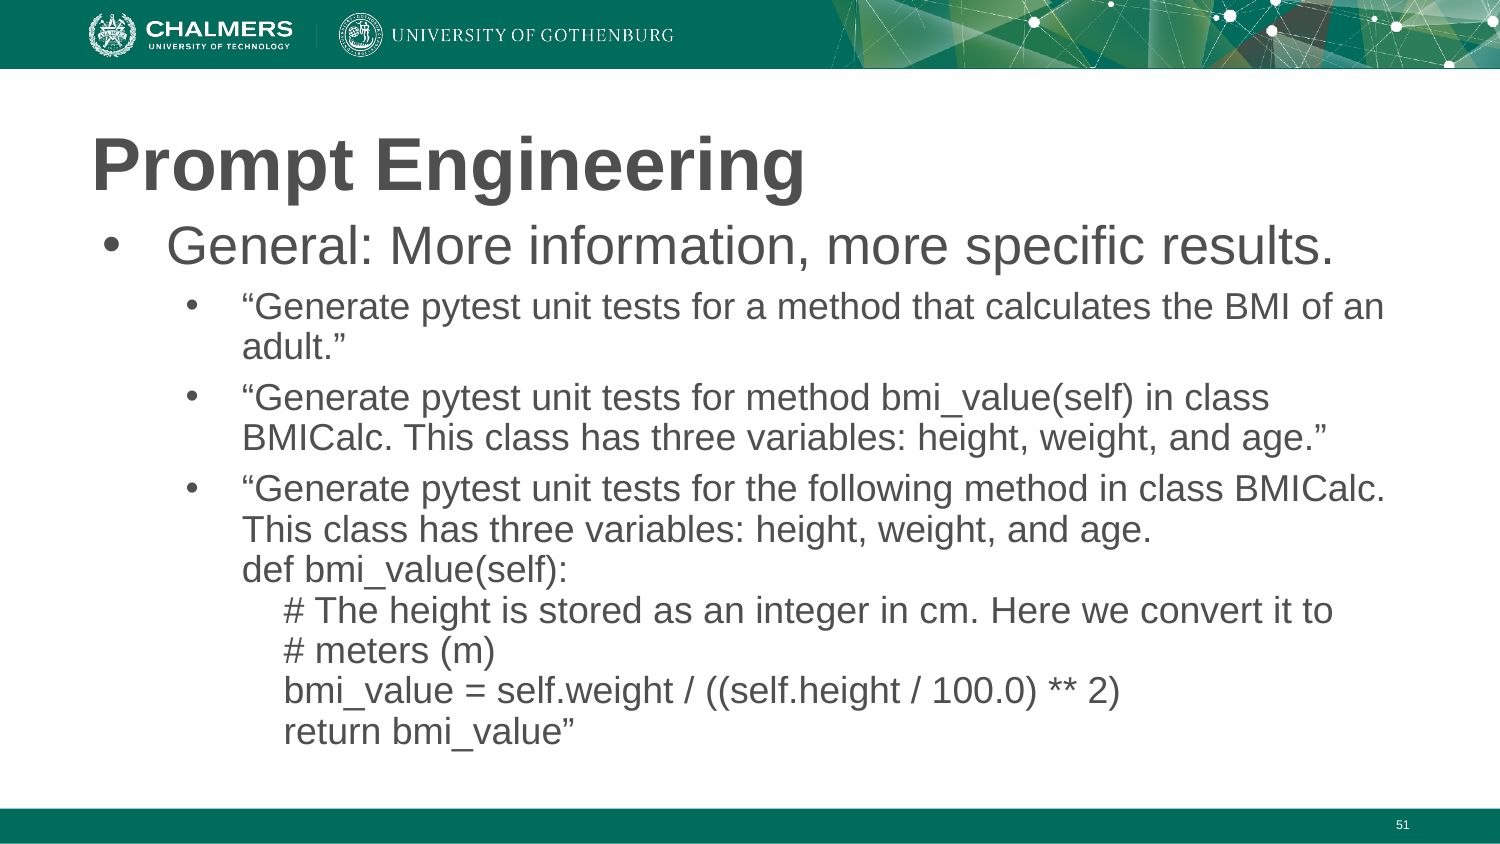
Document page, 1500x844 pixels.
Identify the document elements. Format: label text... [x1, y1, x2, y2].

title Prompt Engineering [76, 100, 1425, 210]
slide_number ‹#› [1074, 809, 1425, 844]
picture [759, 0, 1500, 68]
picture [64, 0, 696, 85]
list General: More information, more specific results. “Generate pytest unit tests for a method that calculates the BMI of an adult.” “Generate pytest unit tests for method bmi_value(self) in class BMICalc. This class has three variables: height, weight, and age.” “Generate pytest unit tests for the following method in class BMICalc. This class has three variables: height, weight, and age. def bmi_value(self): # The height is stored as an integer in cm. Here we convert it to # meters (m) bmi_value = self.weight / ((self.height / 100.0) ** 2) return bmi_value” [76, 210, 1425, 782]
